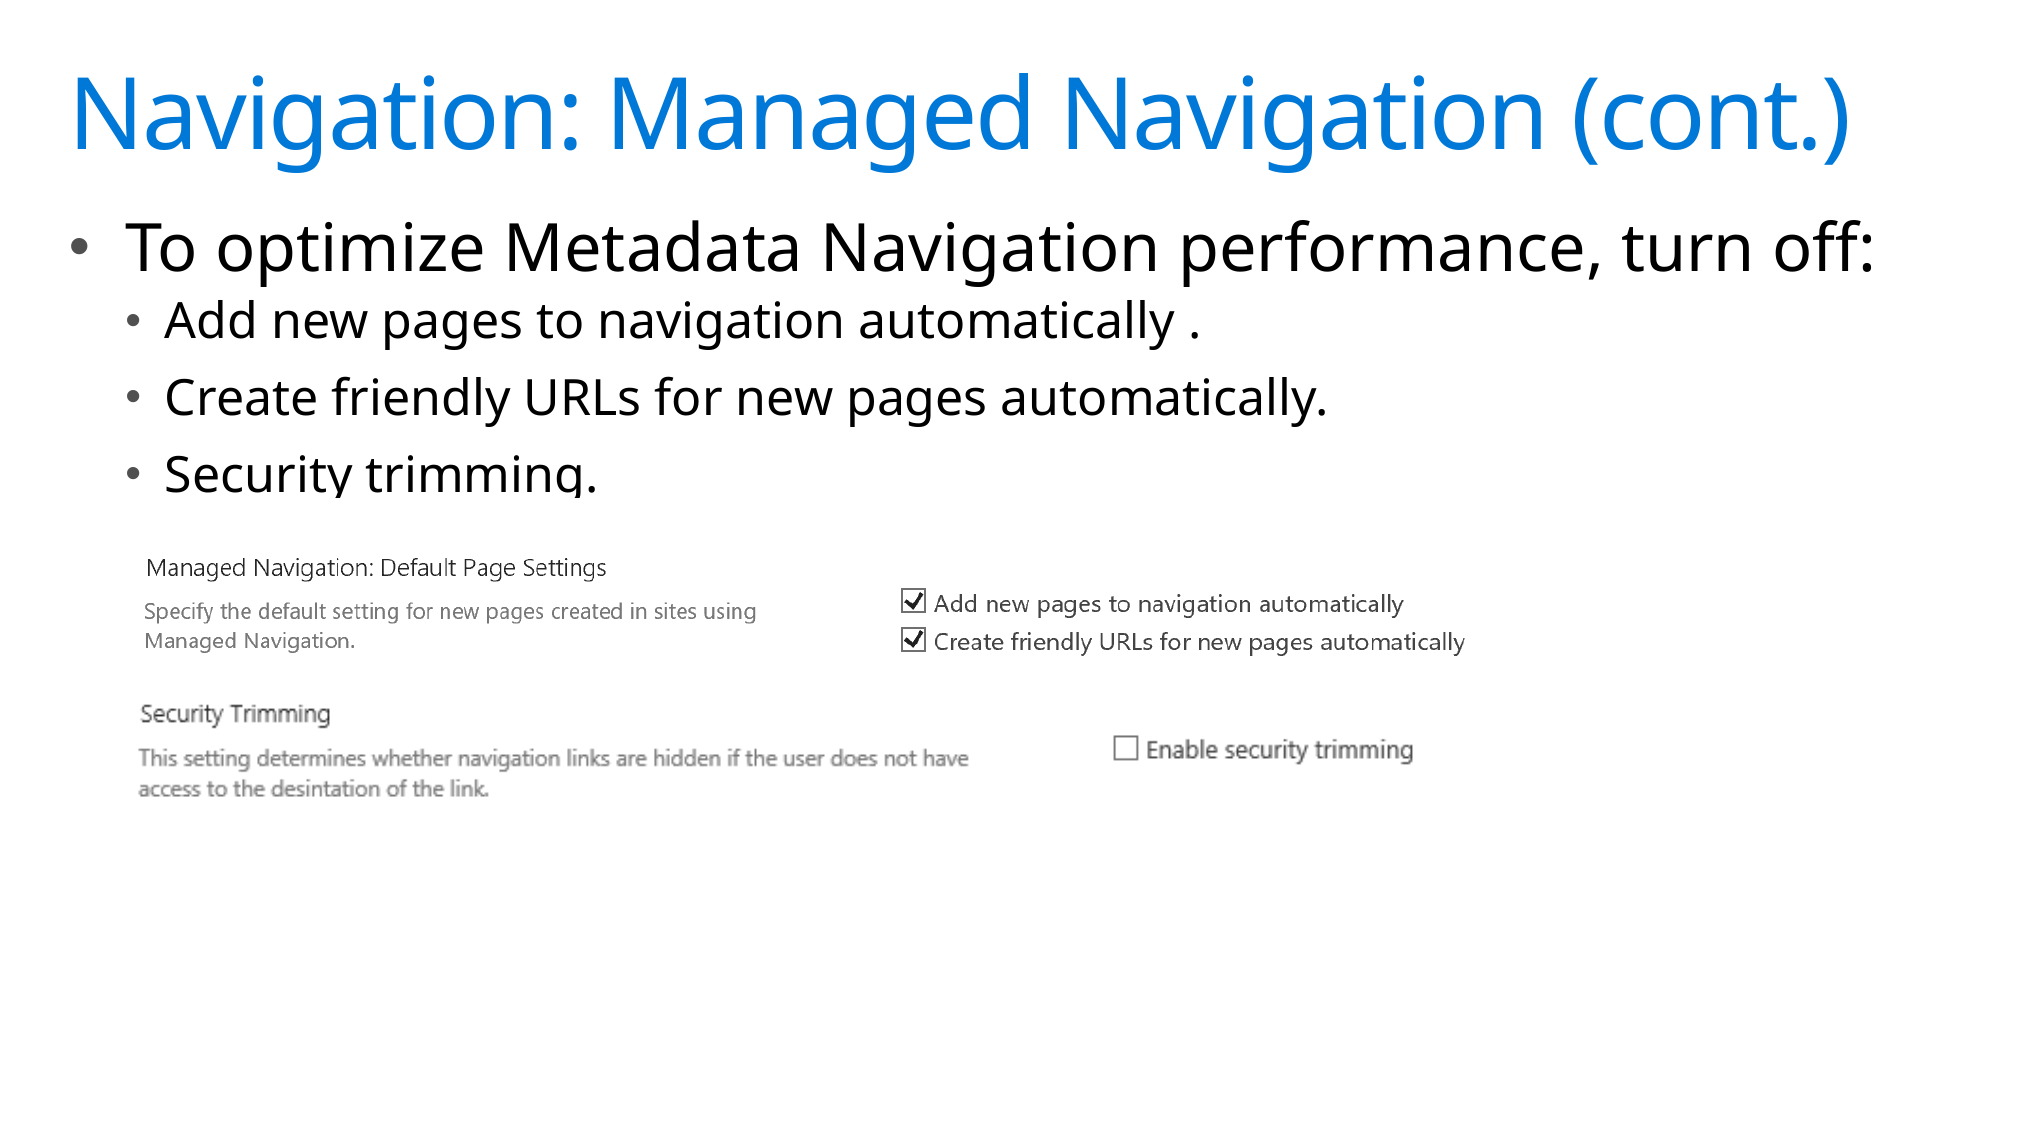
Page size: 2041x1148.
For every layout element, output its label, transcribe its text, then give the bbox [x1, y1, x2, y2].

list To optimize Metadata Navigation performance, turn off: Add new pages to navigation automatically . Create friendly URLs for new pages automatically. Security trimming. [45, 198, 1996, 528]
picture [119, 498, 1500, 837]
title Navigation: Managed Navigation (cont.) [45, 48, 1996, 198]
